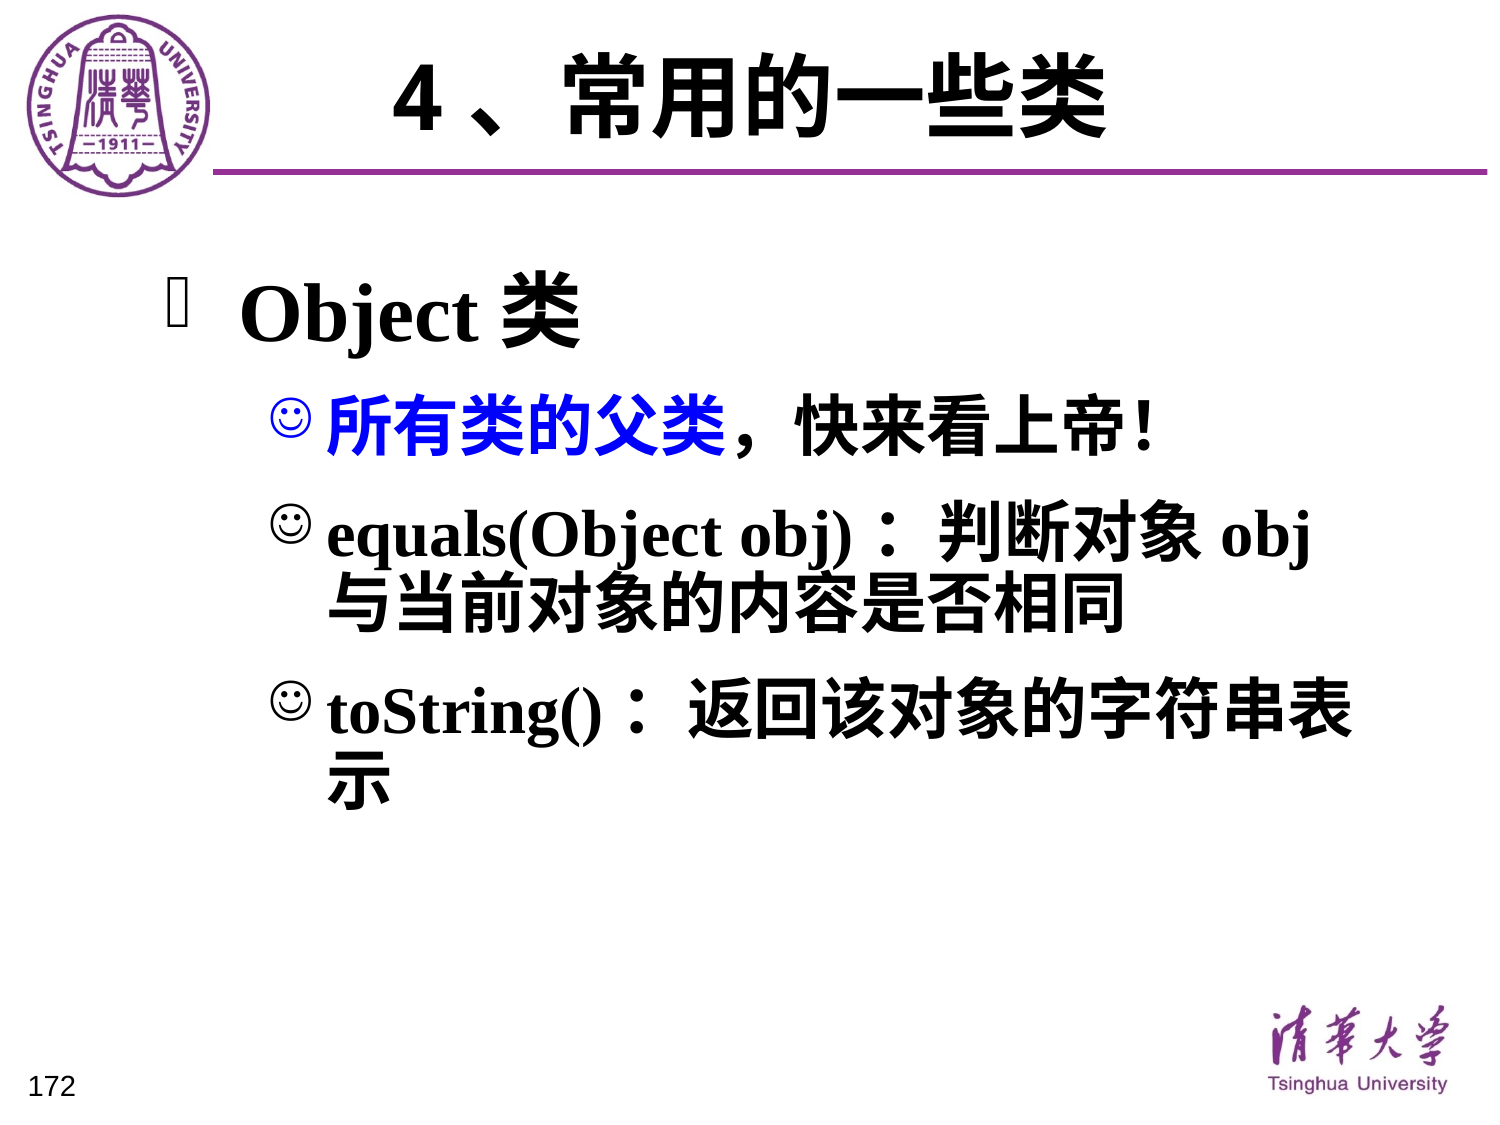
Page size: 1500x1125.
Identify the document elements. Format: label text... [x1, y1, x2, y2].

title 4、常用的一些类 [24, 37, 1476, 151]
picture [1262, 999, 1454, 1101]
picture [24, 151, 213, 200]
footer 172 [12, 1059, 176, 1125]
picture [24, 12, 213, 37]
text_box Object类 所有类的父类，快来看上帝！ equals(Object obj)：判断对象obj与当前对象的内容是否相同 toString()：返回该对象的字符串表示 [150, 262, 1388, 938]
